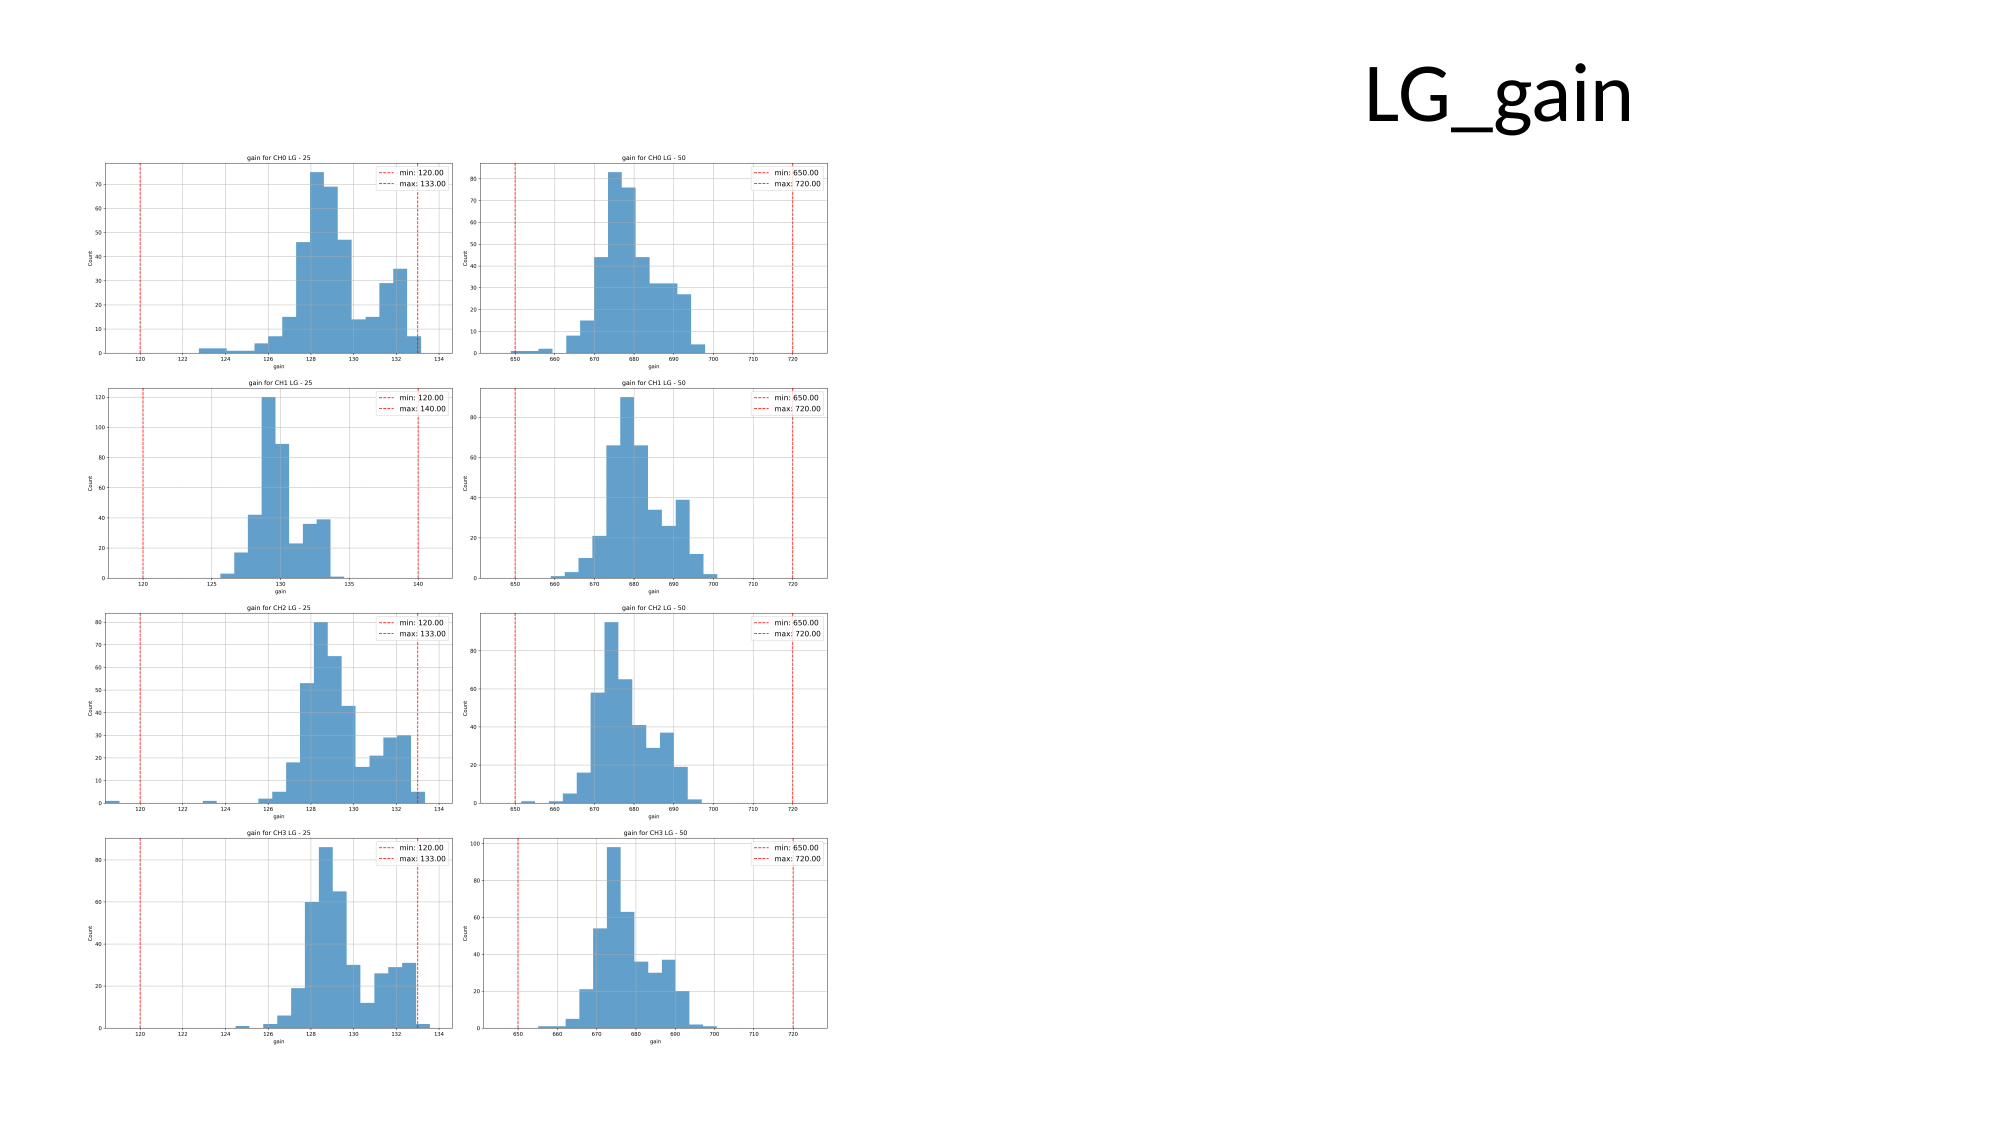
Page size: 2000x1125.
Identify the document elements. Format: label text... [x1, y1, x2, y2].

text_box LG_gain [1350, 29, 1650, 146]
picture [82, 149, 833, 1051]
